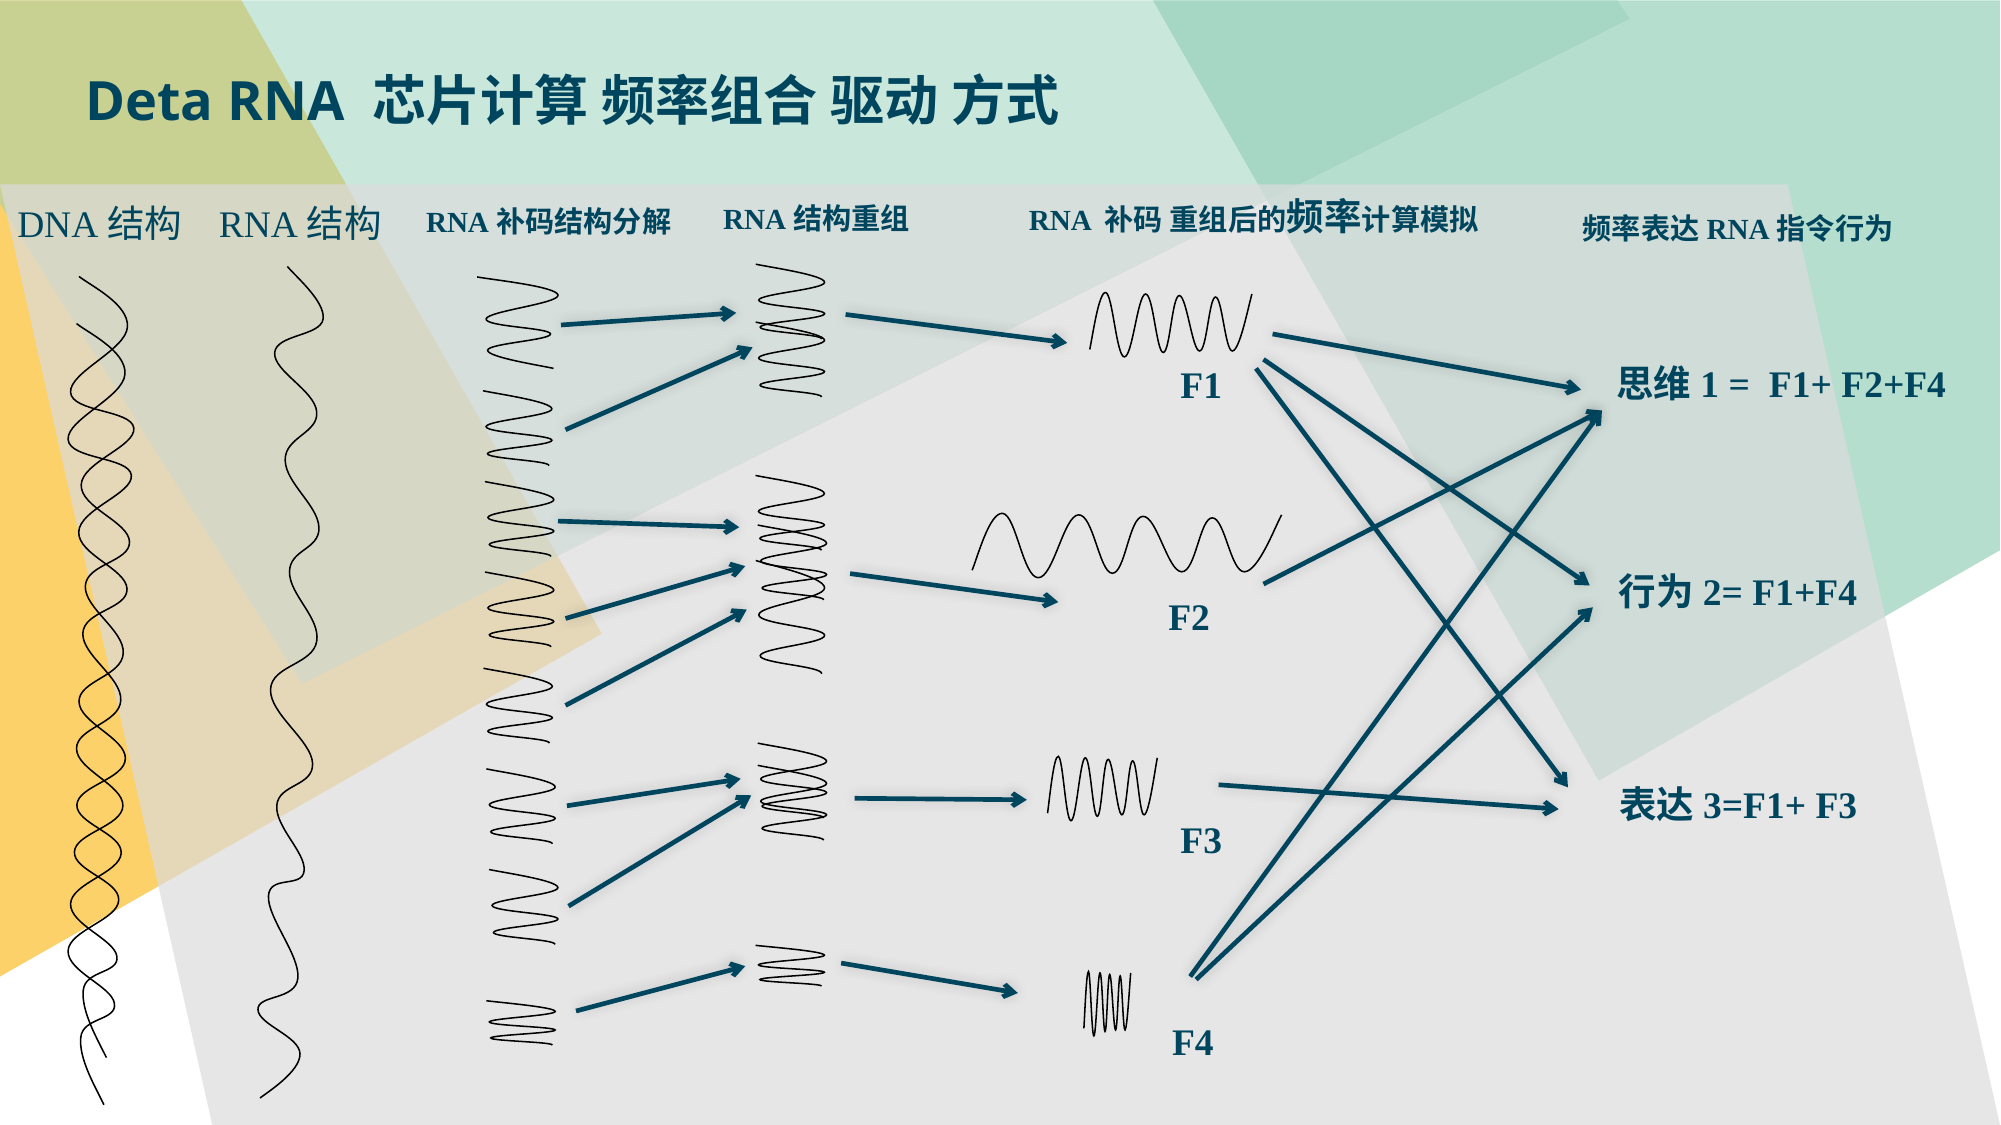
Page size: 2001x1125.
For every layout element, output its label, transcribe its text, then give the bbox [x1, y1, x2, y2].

text_box [790, 789, 827, 811]
text_box RNA结构重组 [708, 192, 925, 243]
text_box [486, 1000, 556, 1046]
text_box [808, 534, 827, 548]
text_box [575, 966, 746, 1011]
text_box [257, 266, 324, 1099]
text_box [83, 409, 134, 459]
text_box [757, 765, 827, 841]
text_box Deta RNA 芯片计算 频率组合 驱动 方式 [70, 58, 1588, 139]
text_box [762, 804, 798, 813]
text_box [489, 869, 558, 945]
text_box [568, 795, 752, 907]
text_box [68, 323, 132, 1105]
text_box [98, 829, 122, 877]
text_box [87, 509, 130, 564]
text_box [813, 594, 824, 600]
text_box RNA补码结构分解 [411, 196, 687, 246]
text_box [565, 609, 747, 706]
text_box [565, 347, 753, 430]
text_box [1263, 359, 1590, 410]
text_box [757, 743, 827, 771]
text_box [850, 573, 1059, 603]
text_box [101, 1017, 107, 1058]
text_box [1047, 756, 1158, 821]
text_box F2 [1153, 585, 1190, 645]
text_box [755, 322, 825, 398]
text_box [760, 775, 773, 784]
text_box [483, 668, 553, 744]
text_box [760, 543, 827, 579]
text_box [70, 377, 79, 403]
text_box [762, 585, 773, 592]
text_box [841, 963, 1018, 993]
text_box [755, 475, 825, 551]
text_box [1190, 410, 1602, 977]
text_box [1089, 292, 1252, 357]
text_box [79, 685, 90, 721]
text_box DNA结构 [2, 192, 198, 253]
text_box [483, 390, 552, 466]
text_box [845, 314, 1068, 343]
text_box F3 [1165, 809, 1190, 869]
text_box [755, 560, 825, 674]
text_box [83, 979, 100, 1023]
text_box F4 [1157, 1010, 1229, 1071]
text_box F1 [1165, 353, 1238, 413]
text_box [972, 513, 1190, 574]
text_box [79, 276, 128, 349]
text_box [755, 945, 825, 987]
text_box RNA 补码 重组后的频率计算模拟 [1004, 185, 1494, 245]
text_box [561, 312, 737, 325]
text_box [757, 525, 790, 535]
text_box [91, 614, 124, 673]
text_box 频率表达RNA指令行为 [1567, 202, 1909, 253]
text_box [1272, 333, 1582, 359]
text_box [755, 264, 825, 335]
text_box [70, 878, 97, 928]
text_box [486, 768, 556, 844]
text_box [565, 566, 746, 609]
text_box [76, 787, 94, 826]
text_box 表达3=F1+ F3 [1604, 773, 1873, 834]
text_box [484, 572, 554, 647]
text_box [1083, 971, 1131, 1036]
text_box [1256, 368, 1568, 410]
text_box RNA结构 [204, 192, 397, 253]
text_box [477, 276, 559, 369]
text_box 行为2= F1+F4 [1604, 560, 1872, 621]
text_box 思维1 = F1+ F2+F4 [1601, 352, 1971, 413]
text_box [558, 521, 740, 528]
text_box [1196, 607, 1593, 980]
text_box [566, 778, 741, 806]
text_box [484, 481, 554, 557]
text_box [98, 921, 117, 989]
text_box [94, 726, 126, 781]
